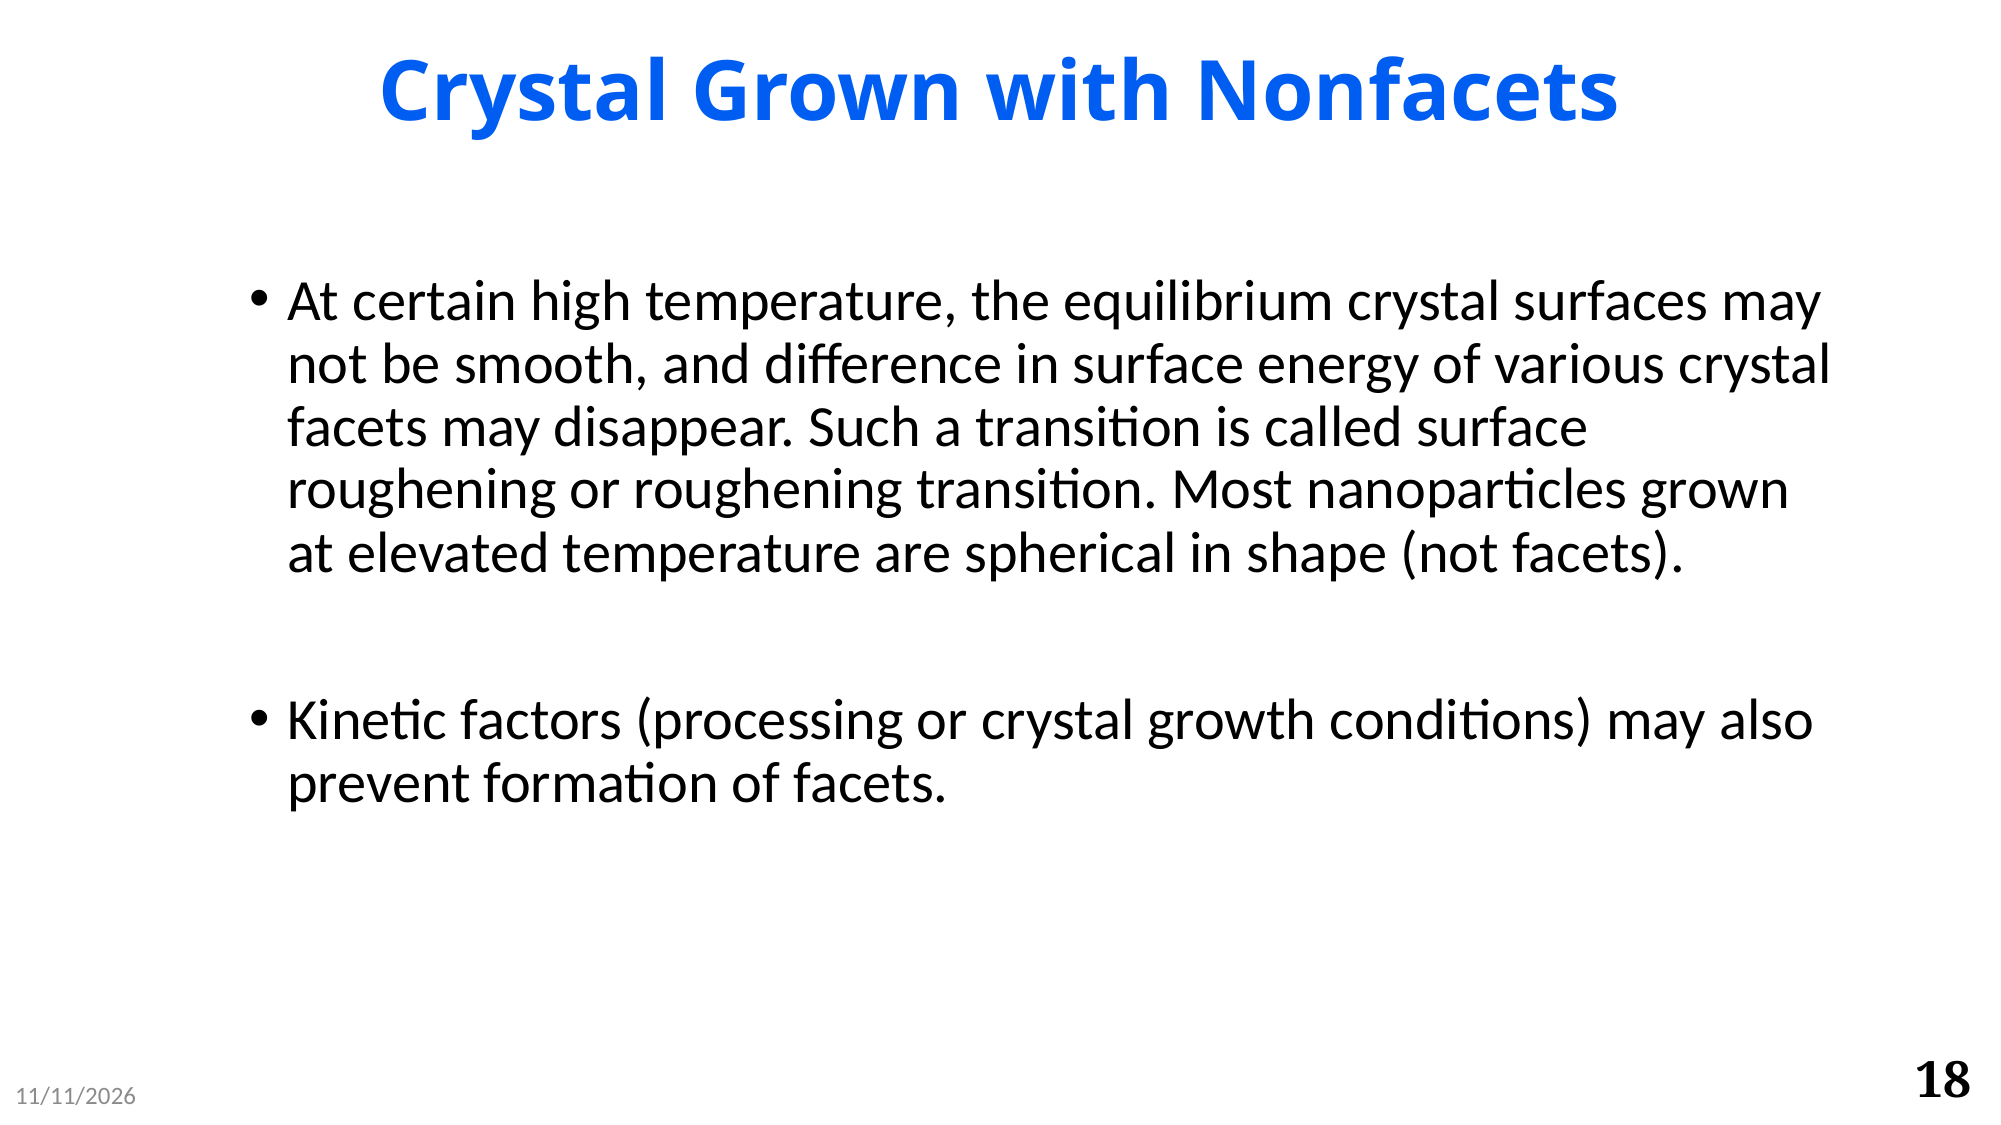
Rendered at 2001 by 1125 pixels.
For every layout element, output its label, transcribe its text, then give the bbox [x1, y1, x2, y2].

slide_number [0, 1065, 450, 1125]
title Crystal Grown with Nonfacets [137, 0, 1863, 188]
list At certain high temperature, the equilibrium crystal surfaces may not be smooth, and difference in surface energy of various crystal facets may disappear. Such a transition is called surface roughening or roughening transition. Most nanoparticles grown at elevated temperature are spherical in shape (not facets). Kinetic factors (processing or crystal growth conditions) may also prevent formation of facets. [235, 262, 1863, 977]
slide_number 18 [1536, 1051, 1987, 1112]
